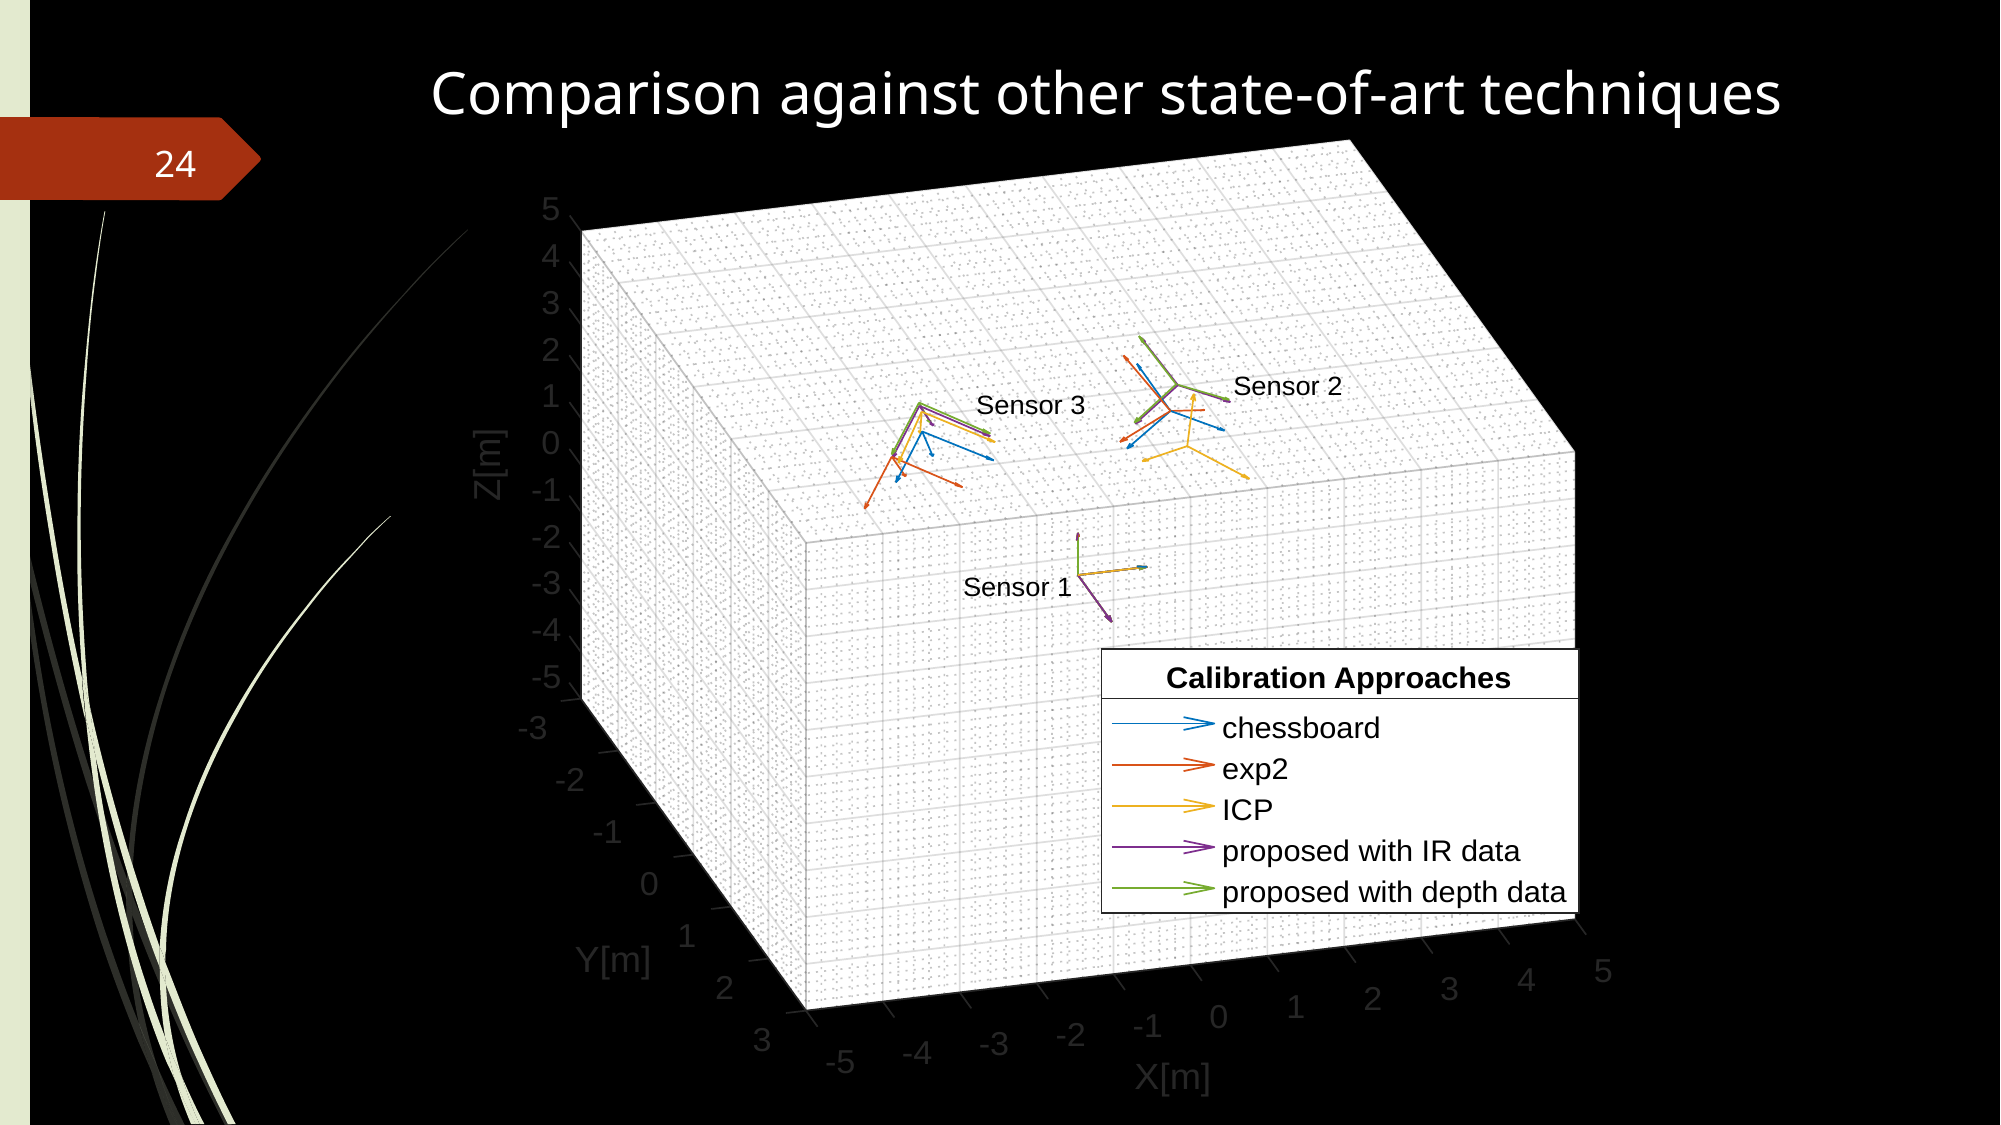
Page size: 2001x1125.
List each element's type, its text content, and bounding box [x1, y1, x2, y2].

text_box Comparison against other state-of-art techniques [415, 48, 1798, 134]
slide_number 24 [82, 134, 211, 195]
picture [457, 134, 1614, 1100]
